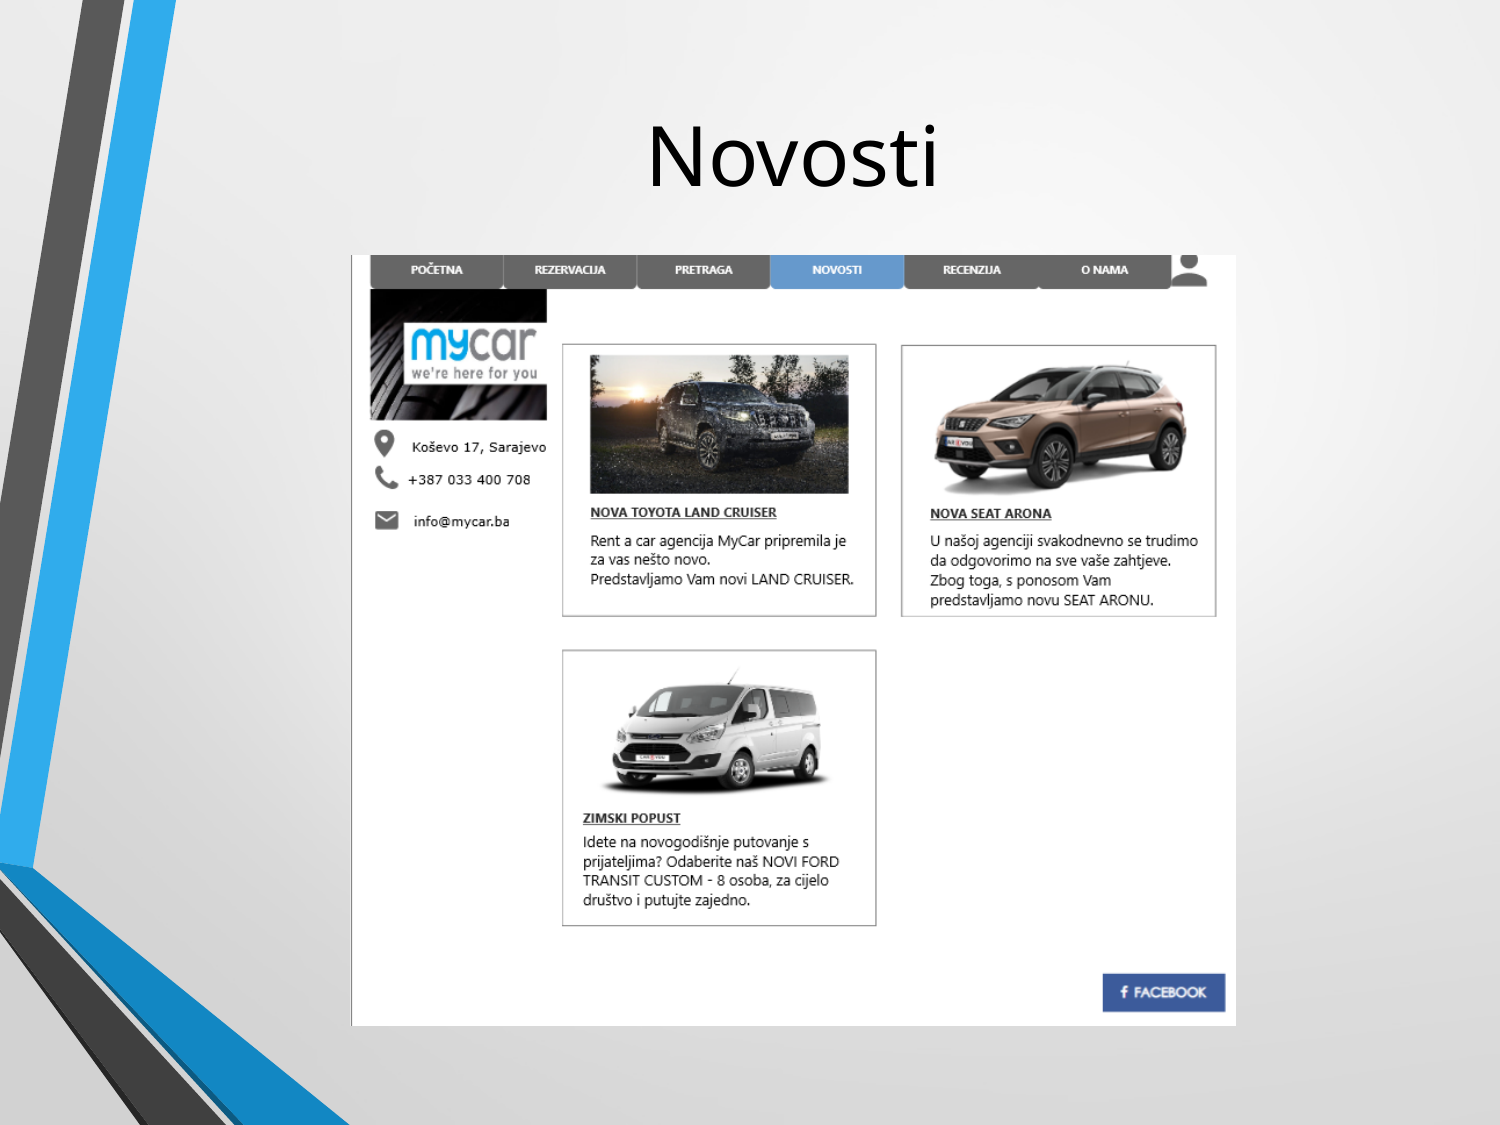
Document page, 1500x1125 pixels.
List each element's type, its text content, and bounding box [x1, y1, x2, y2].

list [349, 255, 1237, 1026]
title Novosti [161, 75, 1425, 232]
